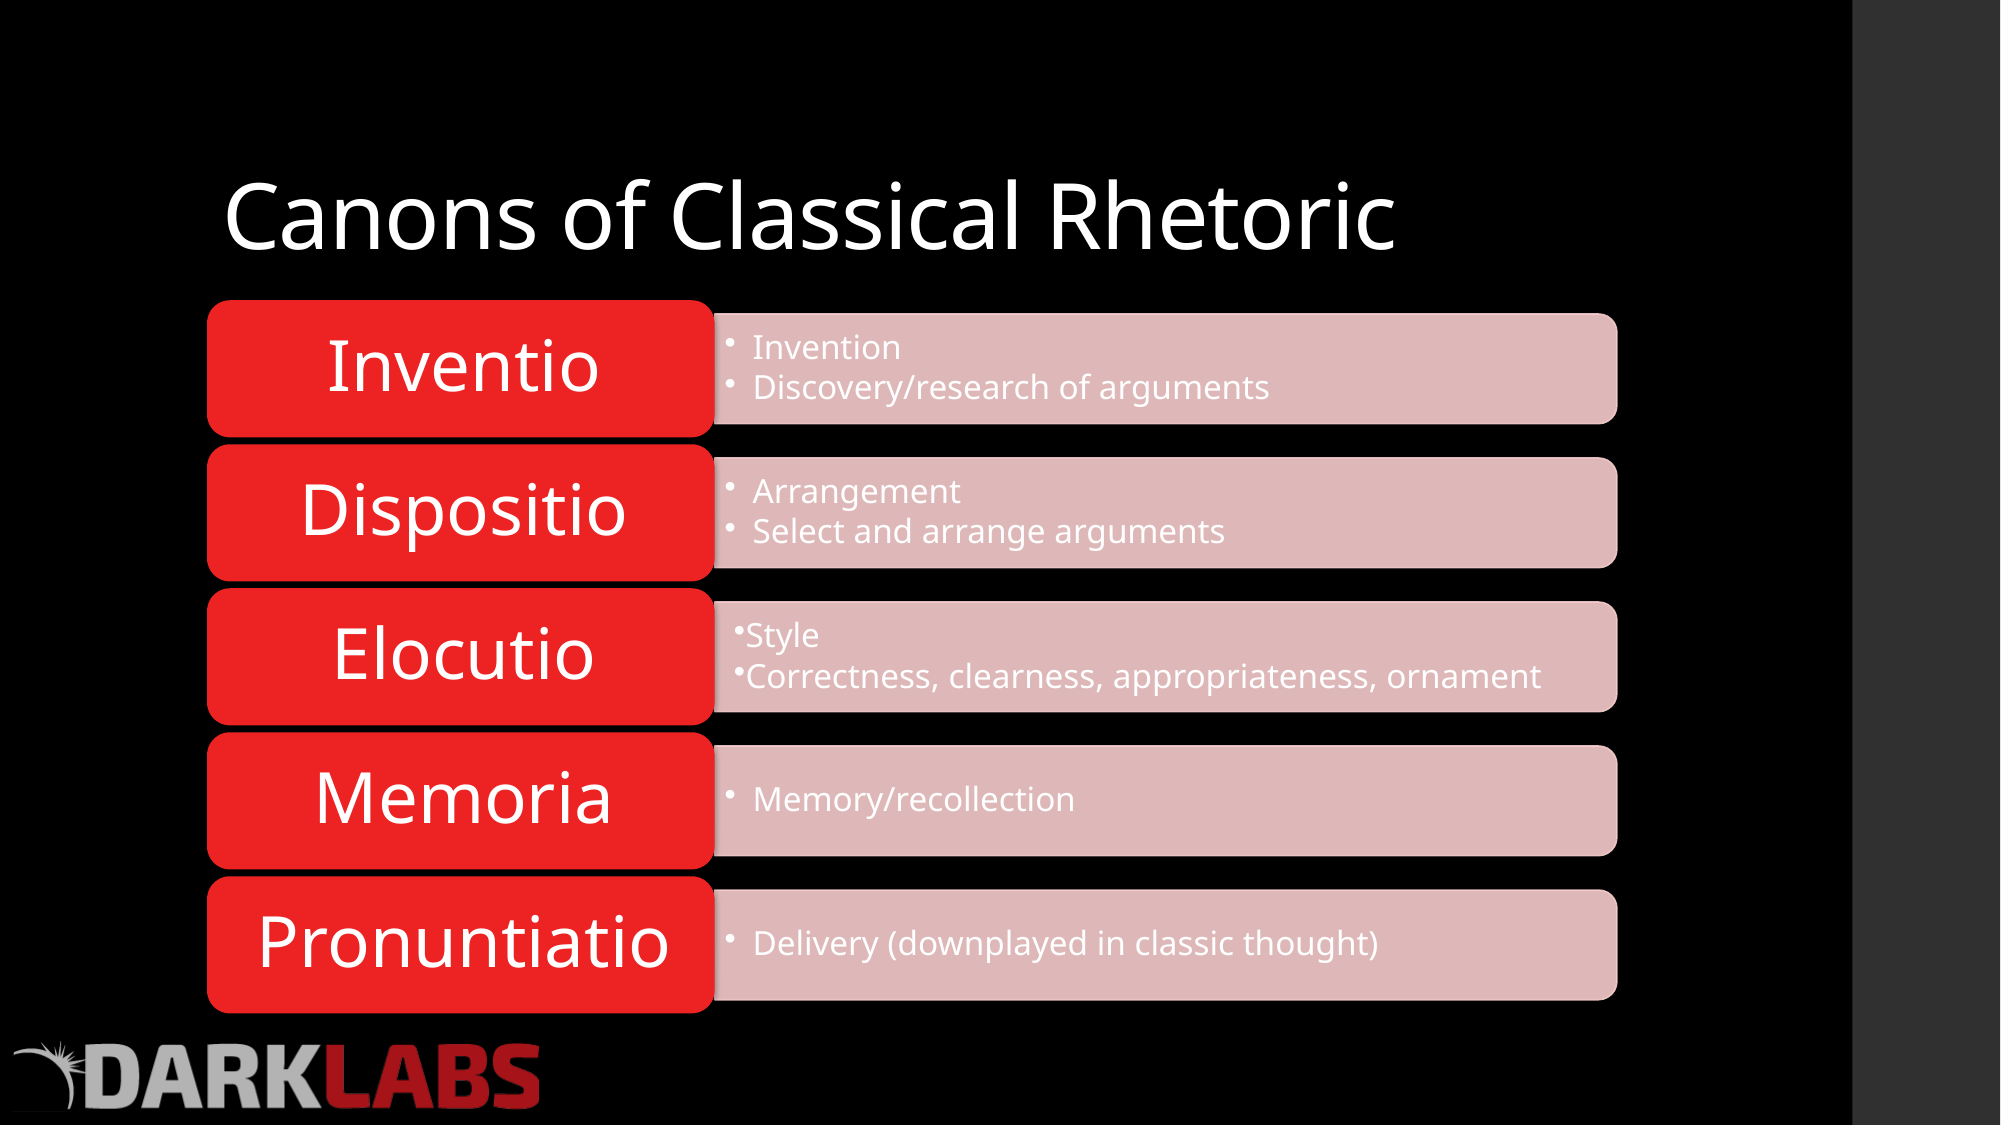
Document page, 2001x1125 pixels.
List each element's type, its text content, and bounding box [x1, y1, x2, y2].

picture [10, 1041, 539, 1125]
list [206, 299, 1618, 1015]
title Canons of Classical Rhetoric [206, 60, 1797, 278]
